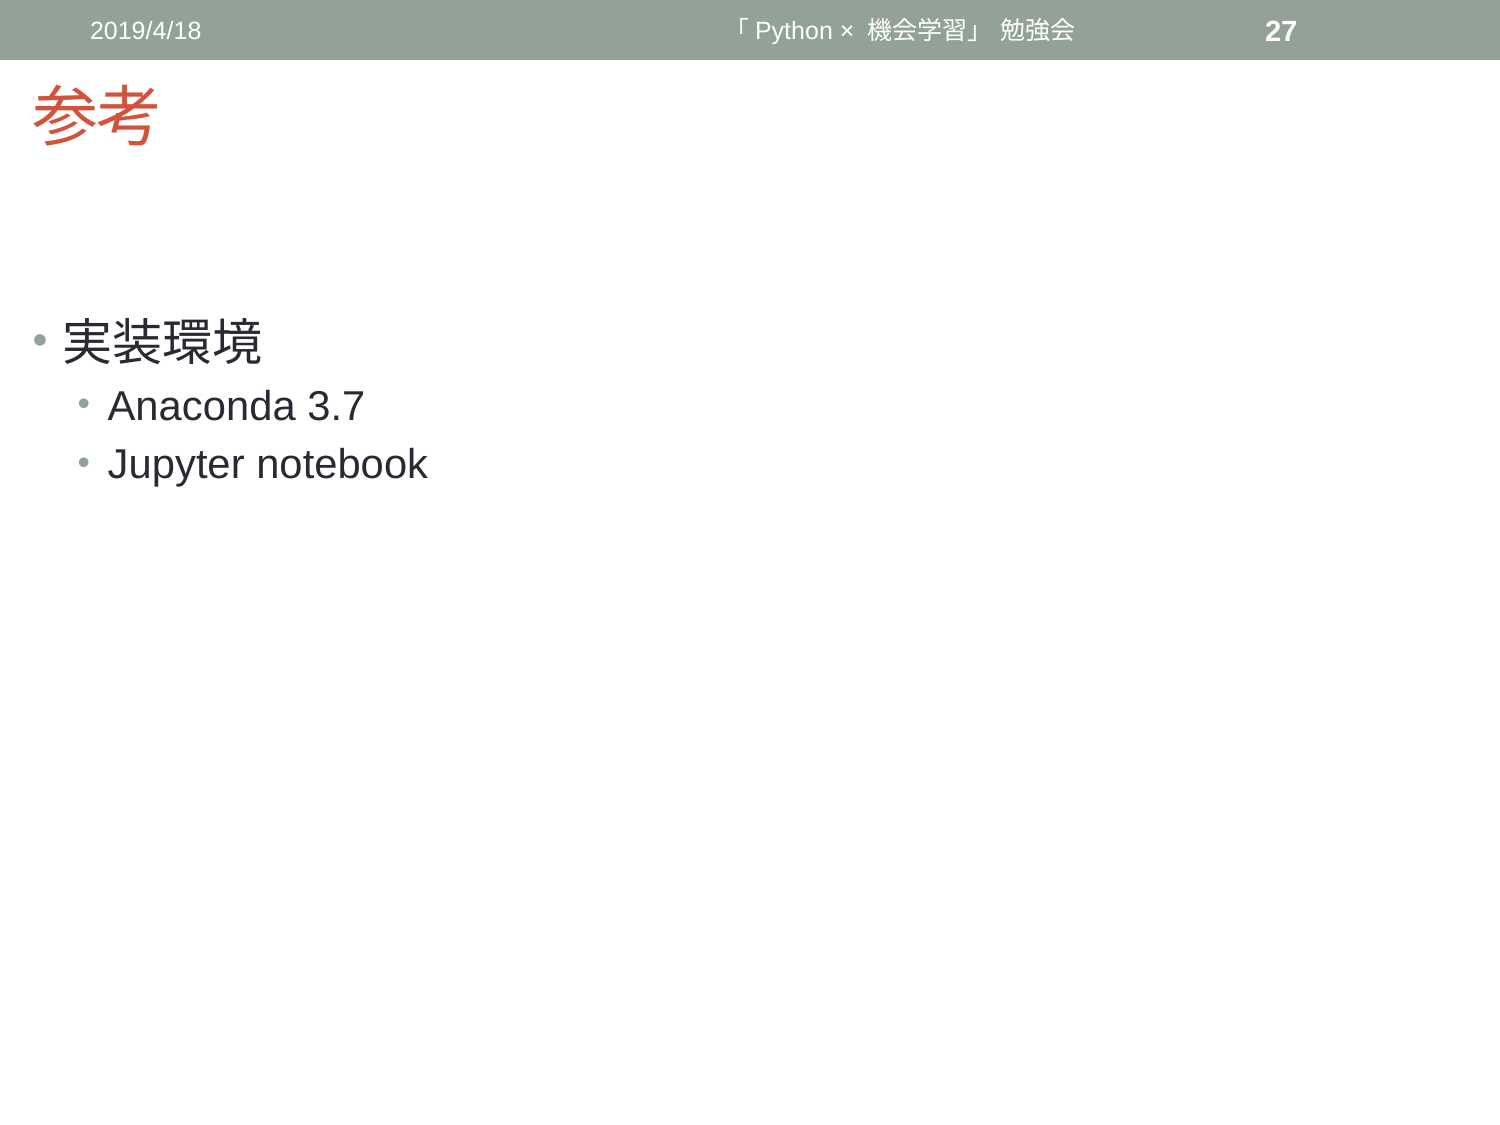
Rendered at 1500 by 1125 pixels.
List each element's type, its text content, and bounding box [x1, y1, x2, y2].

list 実装環境 Anaconda 3.7 Jupyter notebook [17, 302, 1485, 1051]
slide_number 27 [1250, 3, 1425, 57]
footer 「Python × 機会学習」 勉強会 [562, 3, 1238, 57]
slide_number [75, 3, 550, 57]
title 参考 [17, 66, 1483, 161]
